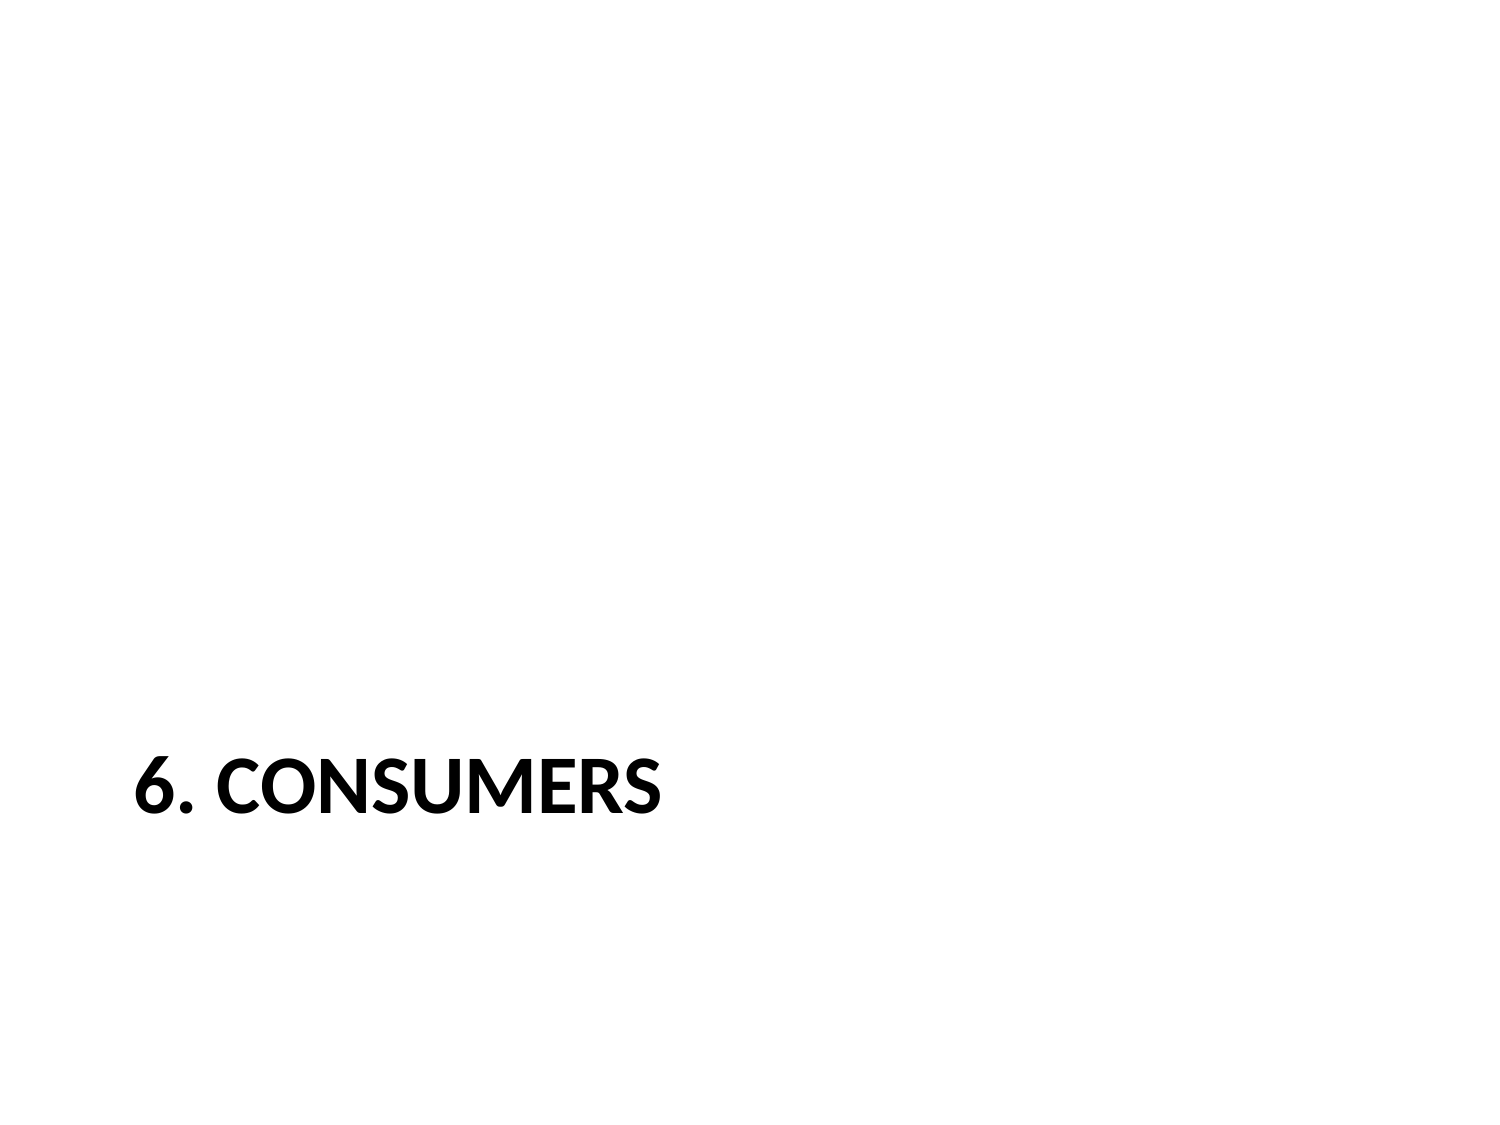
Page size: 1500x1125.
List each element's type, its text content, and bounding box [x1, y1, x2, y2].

title 6. Consumers [118, 722, 1394, 947]
